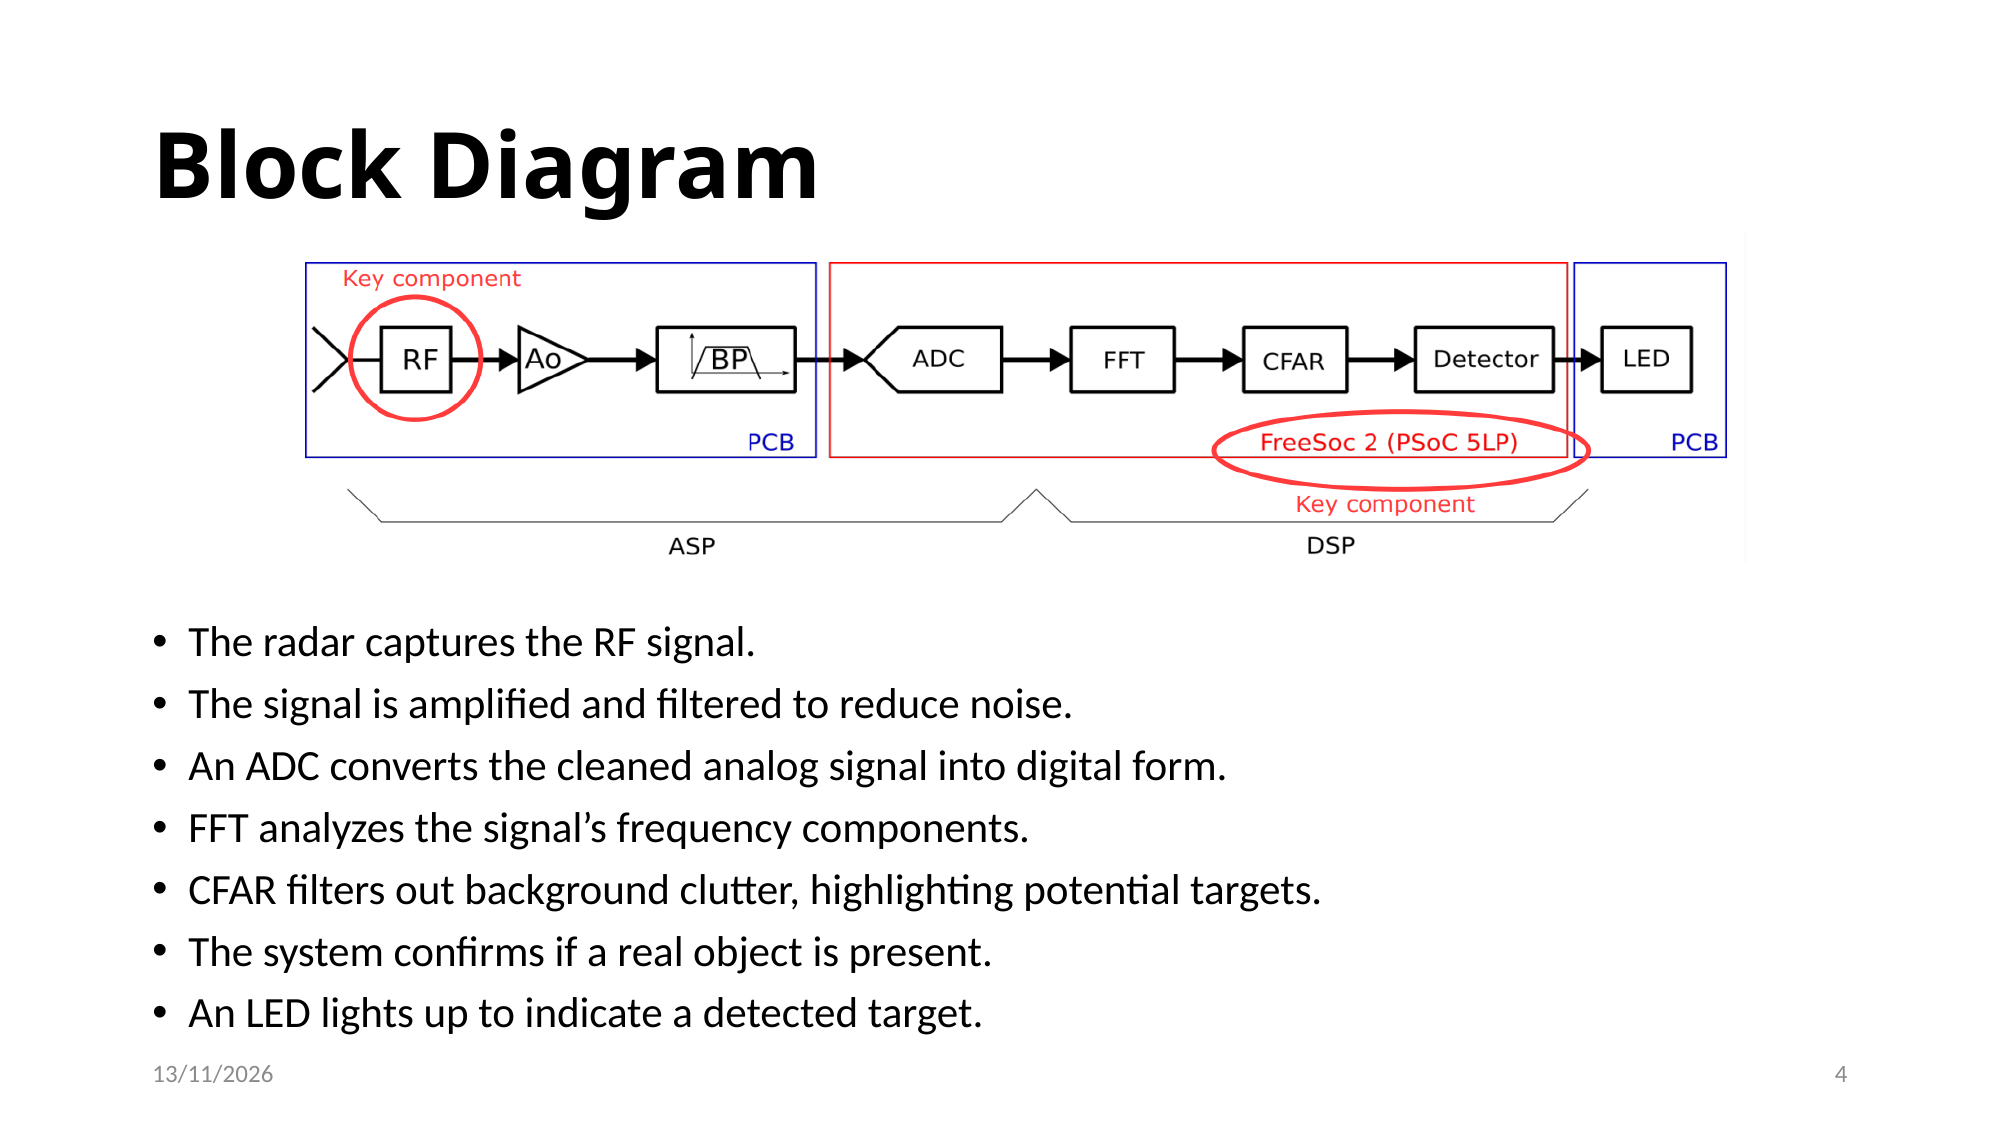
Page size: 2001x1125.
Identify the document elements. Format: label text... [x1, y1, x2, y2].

title Block Diagram [137, 59, 1863, 278]
picture [253, 232, 1747, 563]
slide_number 4 [1412, 1042, 1863, 1103]
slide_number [137, 1042, 588, 1103]
list The radar captures the RF signal. The signal is amplified and filtered to reduce noise. An ADC converts the cleaned analog signal into digital form. FFT analyzes the signal’s frequency components. CFAR filters out background clutter, highlighting potential targets. The system confirms if a real object is present. An LED lights up to indicate a detected target. [137, 612, 1863, 1049]
